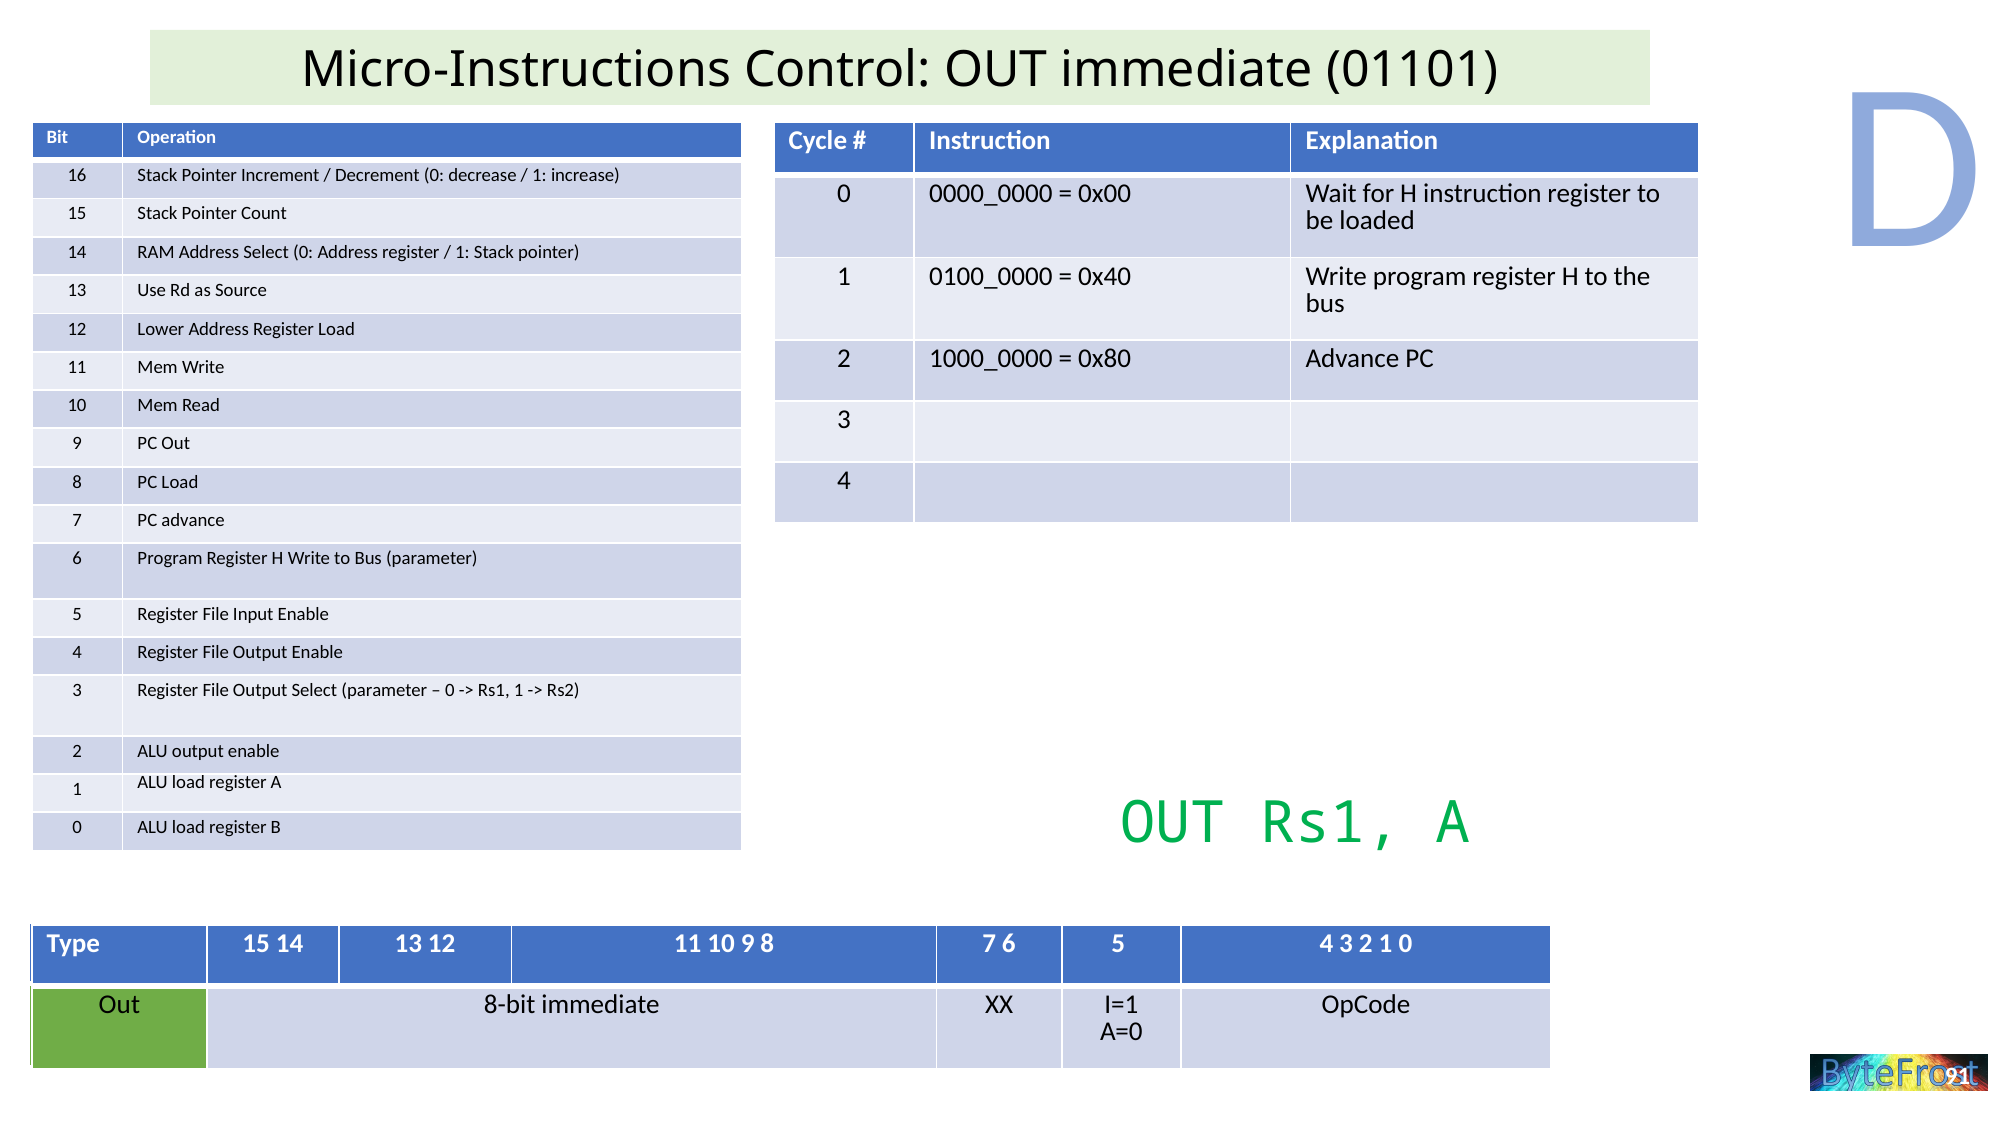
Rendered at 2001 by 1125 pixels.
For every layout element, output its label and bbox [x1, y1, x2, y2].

table_cell [123, 775, 741, 811]
table_cell [123, 600, 741, 636]
table_cell [33, 676, 122, 735]
table_cell [1291, 178, 1698, 257]
table_cell [123, 468, 741, 504]
table_cell [915, 463, 1290, 522]
text_box [1535, 1044, 1986, 1105]
text_box [1070, 776, 1486, 862]
table_cell [33, 429, 122, 466]
table_cell [915, 178, 1290, 257]
table_cell [775, 341, 913, 400]
table_cell [123, 238, 741, 274]
table_cell [33, 737, 122, 773]
table_cell [915, 258, 1290, 339]
table_cell [123, 391, 741, 427]
table_cell [33, 353, 122, 389]
table_cell [33, 468, 122, 504]
table_cell [208, 989, 936, 1068]
table_cell [775, 178, 913, 257]
table_header [1291, 123, 1698, 172]
table_cell [123, 163, 741, 198]
table_header [208, 926, 338, 983]
table_cell [1291, 341, 1698, 400]
table_cell [937, 989, 1061, 1068]
table_cell [33, 989, 206, 1068]
table_cell [33, 813, 122, 850]
table_cell [775, 258, 913, 339]
table_header [915, 123, 1290, 172]
table_cell [775, 463, 913, 522]
table_cell [123, 429, 741, 466]
table_cell [123, 276, 741, 313]
table_cell [33, 199, 122, 236]
table_cell [123, 638, 741, 674]
table_cell [915, 402, 1290, 461]
table_cell [33, 506, 122, 542]
table_cell [33, 276, 122, 313]
table_cell [1063, 989, 1180, 1068]
table_cell [33, 163, 122, 198]
table_header [937, 926, 1061, 983]
table_cell [33, 638, 122, 674]
table_cell [33, 314, 122, 351]
table_cell [915, 341, 1290, 400]
table_cell [123, 813, 741, 850]
table_header [1063, 926, 1180, 983]
table_header [512, 926, 936, 983]
table_cell [123, 506, 741, 542]
table_cell [1291, 258, 1698, 339]
picture [1810, 1054, 1988, 1091]
table_cell [33, 391, 122, 427]
table_cell [123, 353, 741, 389]
table_cell [123, 676, 741, 735]
table_cell [33, 544, 122, 598]
title [150, 29, 1650, 105]
table_cell [33, 775, 122, 811]
table_header [775, 123, 913, 172]
table_header [123, 123, 741, 157]
text_box [1821, 0, 1999, 303]
table_header [1182, 926, 1550, 983]
table_cell [1291, 402, 1698, 461]
table_header [33, 123, 122, 157]
table_cell [123, 199, 741, 236]
table_header [340, 926, 511, 983]
table_cell [33, 238, 122, 274]
table_cell [123, 544, 741, 598]
table_cell [775, 402, 913, 461]
table_cell [1291, 463, 1698, 522]
table_cell [33, 600, 122, 636]
table_cell [123, 314, 741, 351]
table_header [33, 926, 206, 983]
table_cell [1182, 989, 1550, 1068]
table_cell [123, 737, 741, 773]
